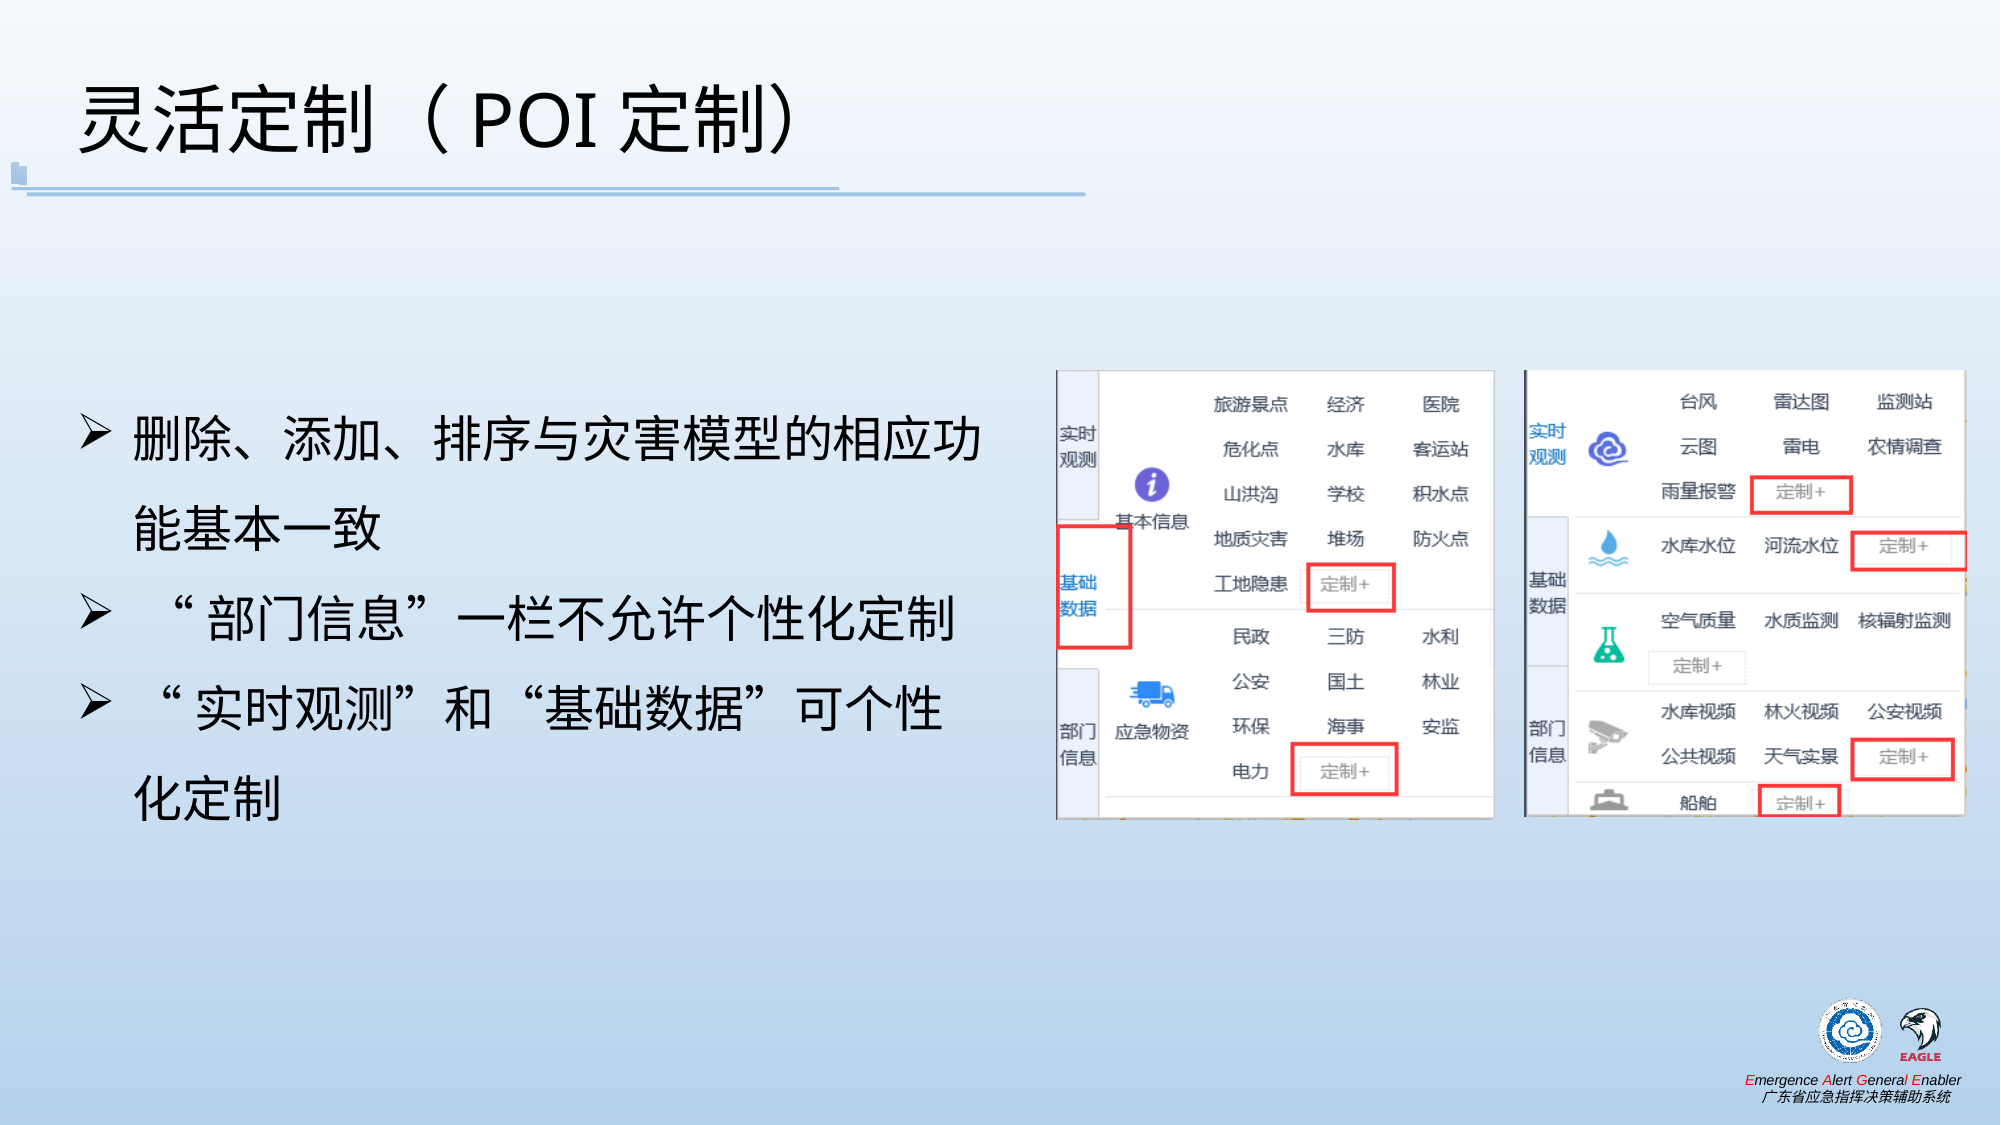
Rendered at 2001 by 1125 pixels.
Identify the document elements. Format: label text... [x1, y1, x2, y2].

picture [1524, 370, 1967, 818]
picture [1818, 997, 1958, 1074]
title 灵活定制（POI定制） [61, 42, 1618, 204]
picture [1056, 370, 1496, 820]
text_box 删除、添加、排序与灾害模型的相应功能基本一致 “部门信息”一栏不允许个性化定制 “实时观测”和“基础数据”可个性化定制 [61, 370, 1000, 836]
